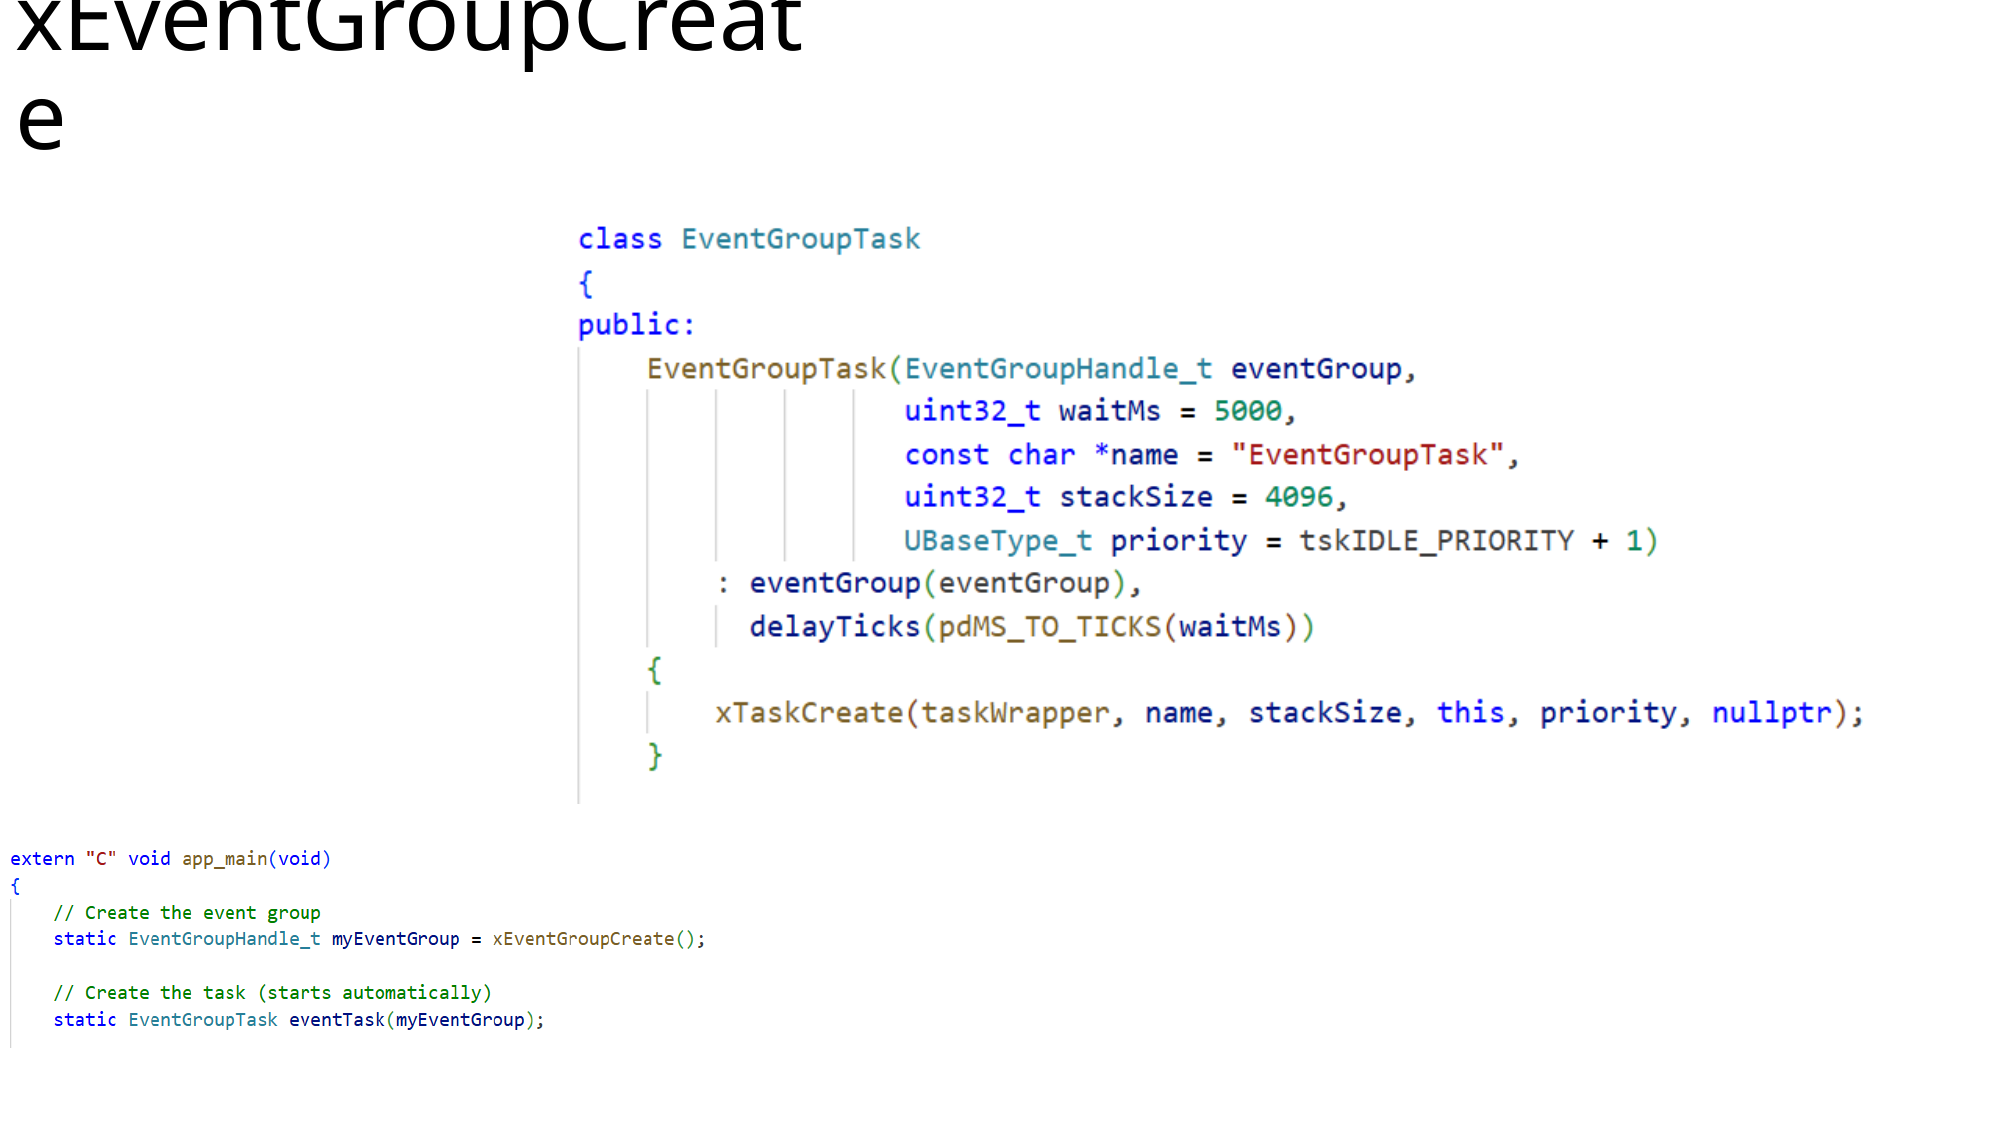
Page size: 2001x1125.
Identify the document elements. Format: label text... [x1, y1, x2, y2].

picture [558, 215, 1926, 805]
picture [0, 840, 724, 1048]
title xEventGroupCreate [0, 0, 863, 179]
